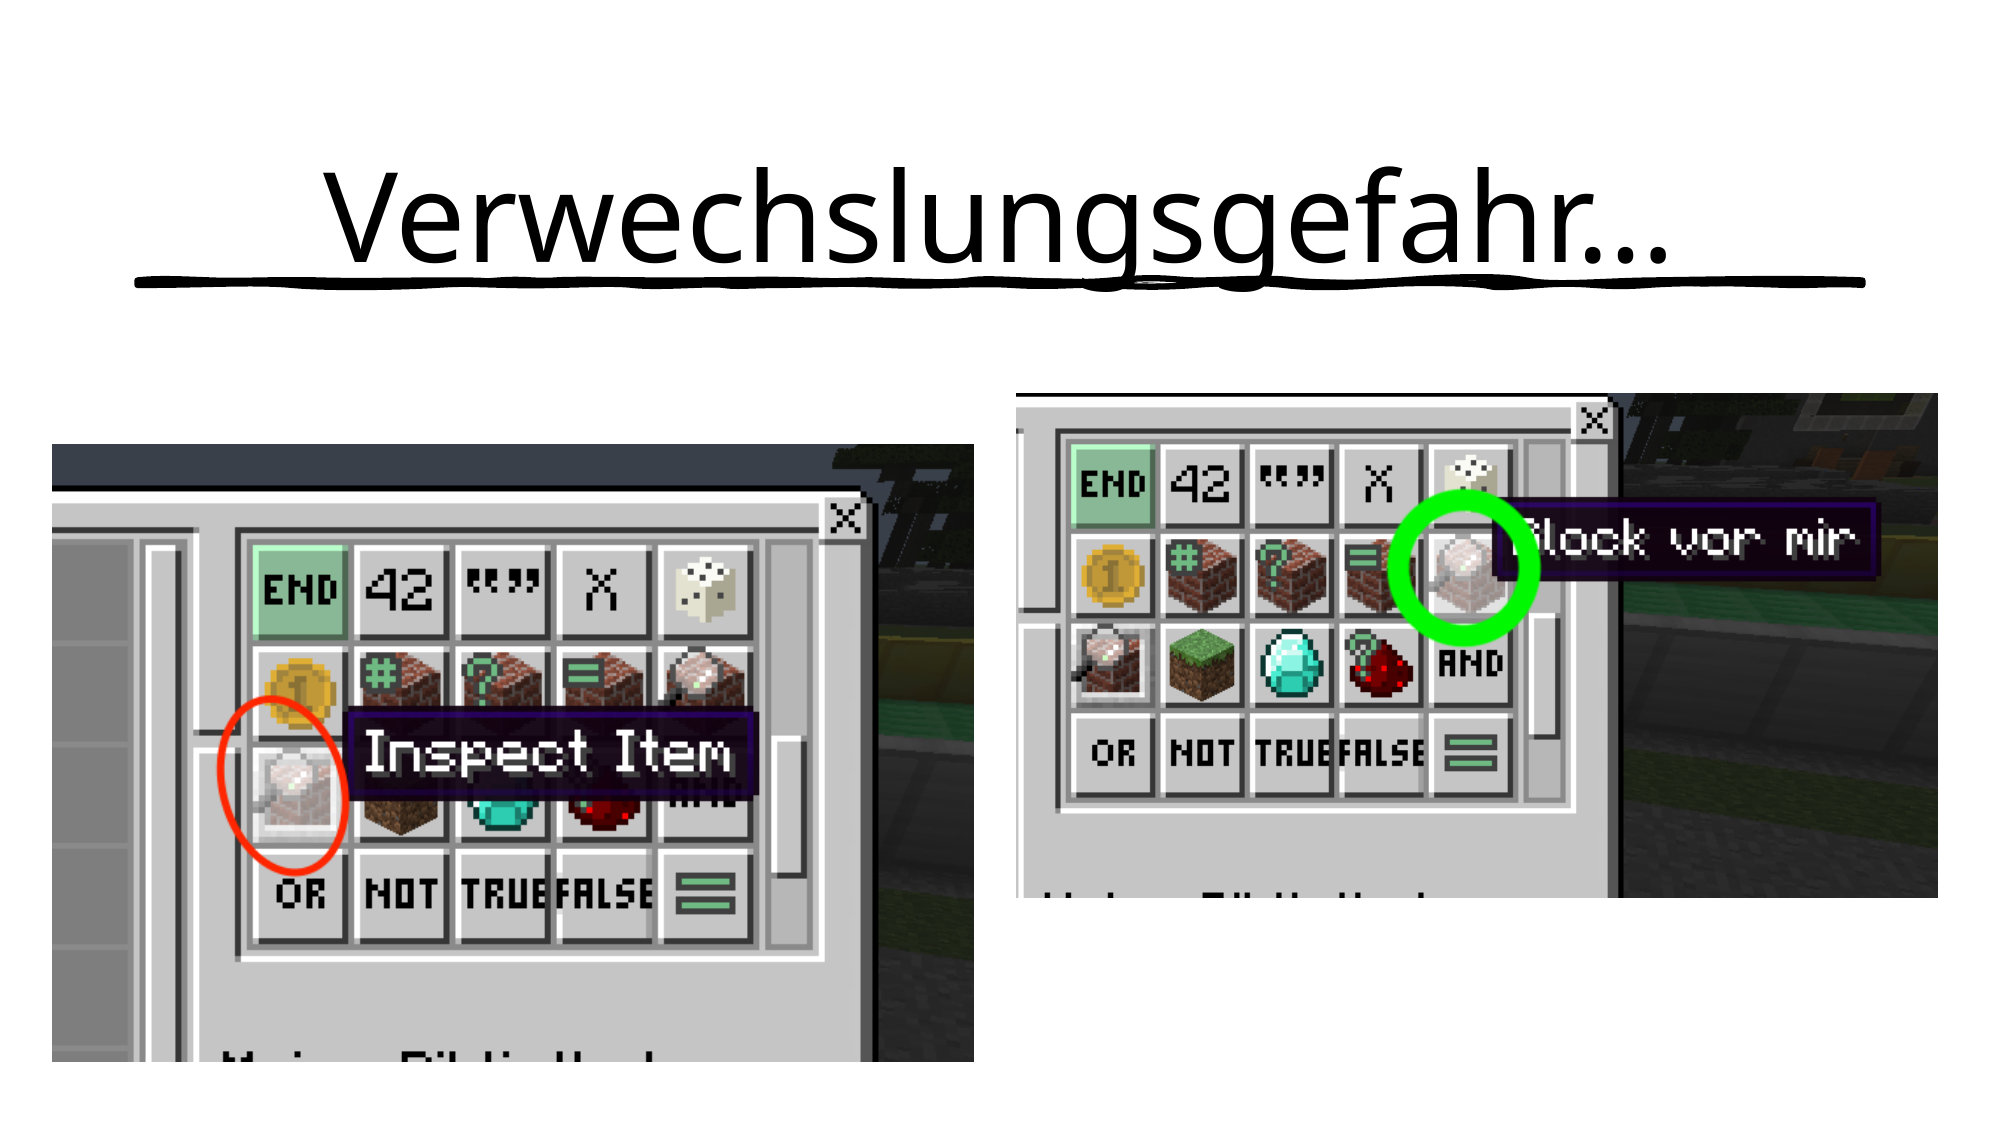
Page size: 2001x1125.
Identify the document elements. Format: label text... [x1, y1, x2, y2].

picture [1016, 393, 1938, 898]
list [52, 444, 974, 1062]
title Verwechslungsgefahr… [104, 124, 1895, 300]
